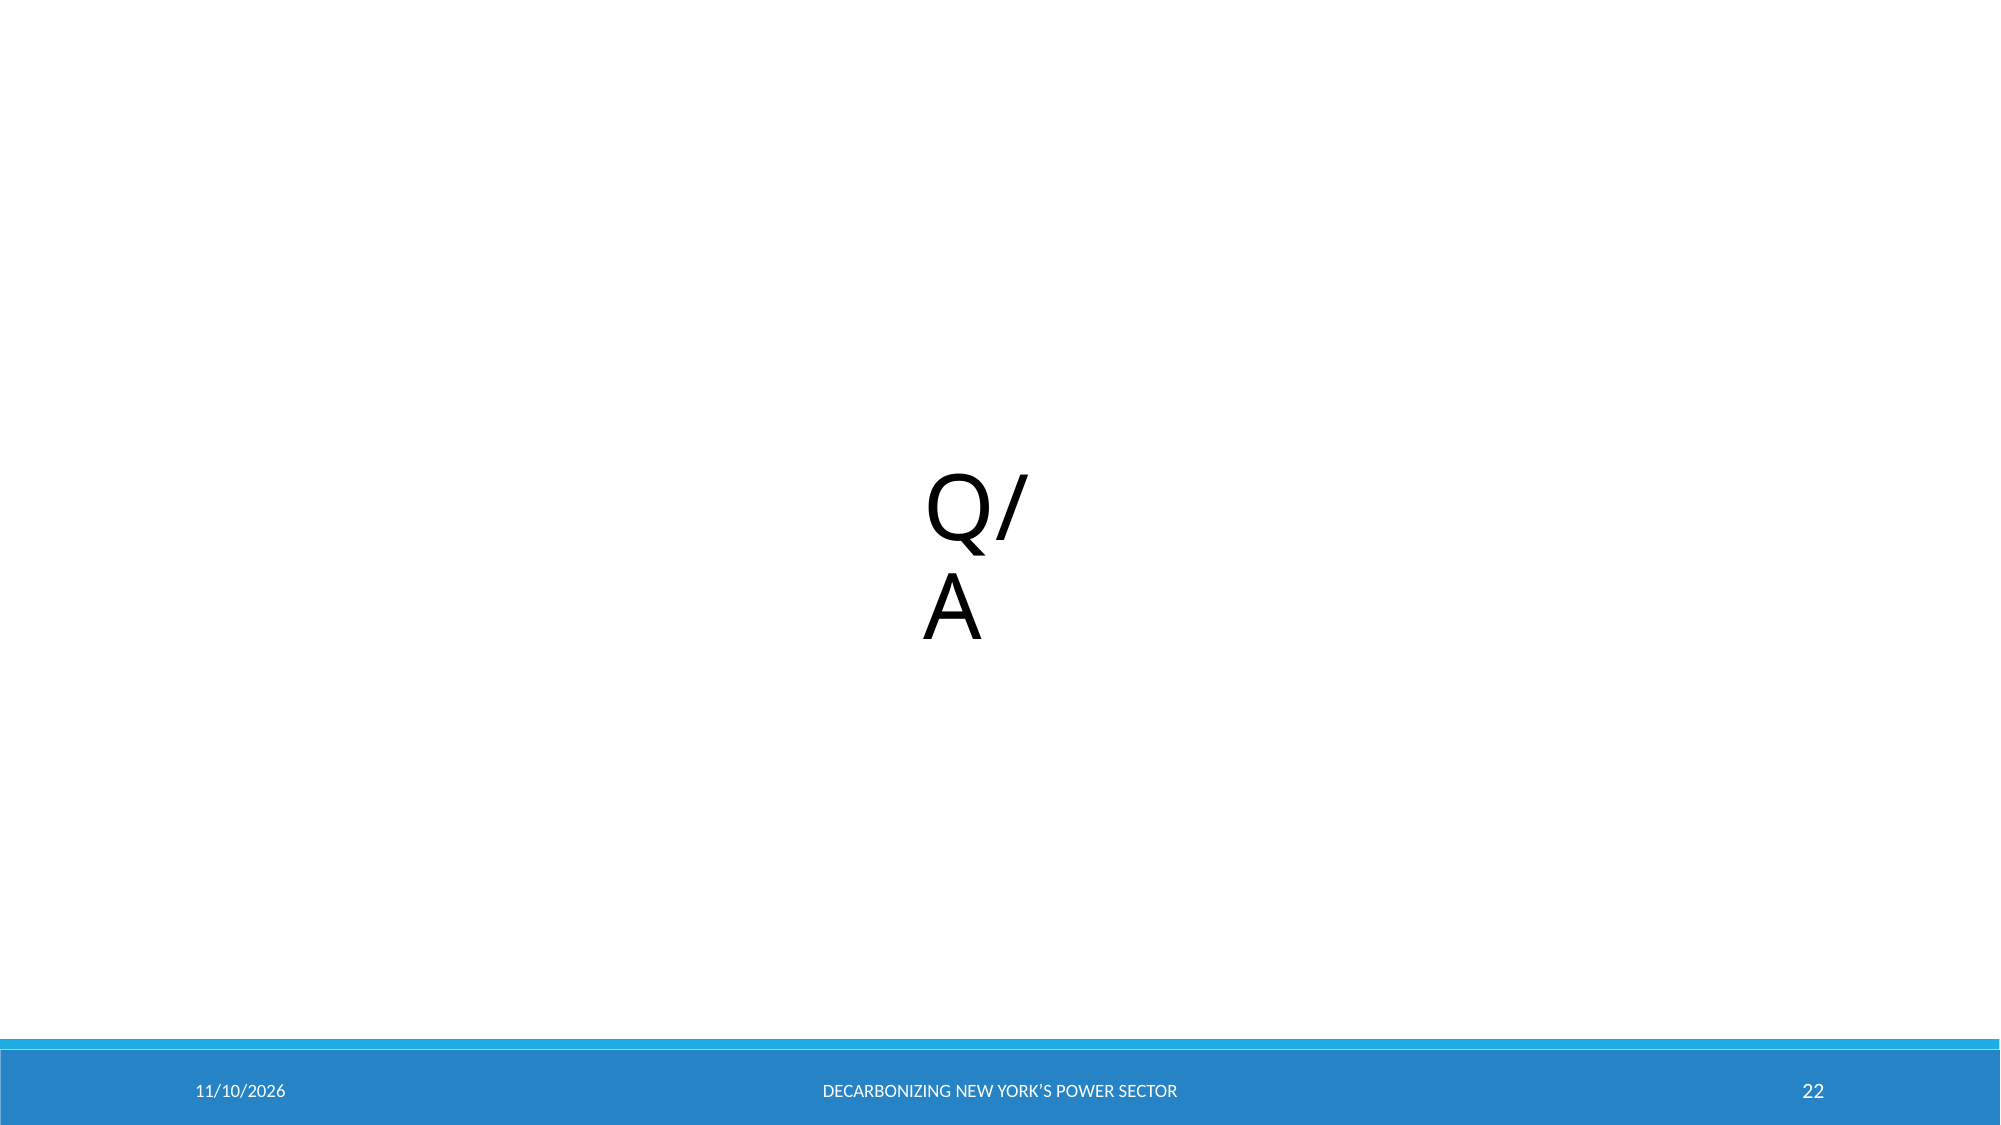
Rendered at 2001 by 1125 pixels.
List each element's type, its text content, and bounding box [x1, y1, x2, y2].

text_box Q/A [908, 453, 1092, 573]
footer Decarbonizing New York’s Power Sector [604, 1059, 1396, 1120]
slide_number 22 [1624, 1059, 1840, 1120]
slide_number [180, 1059, 586, 1120]
